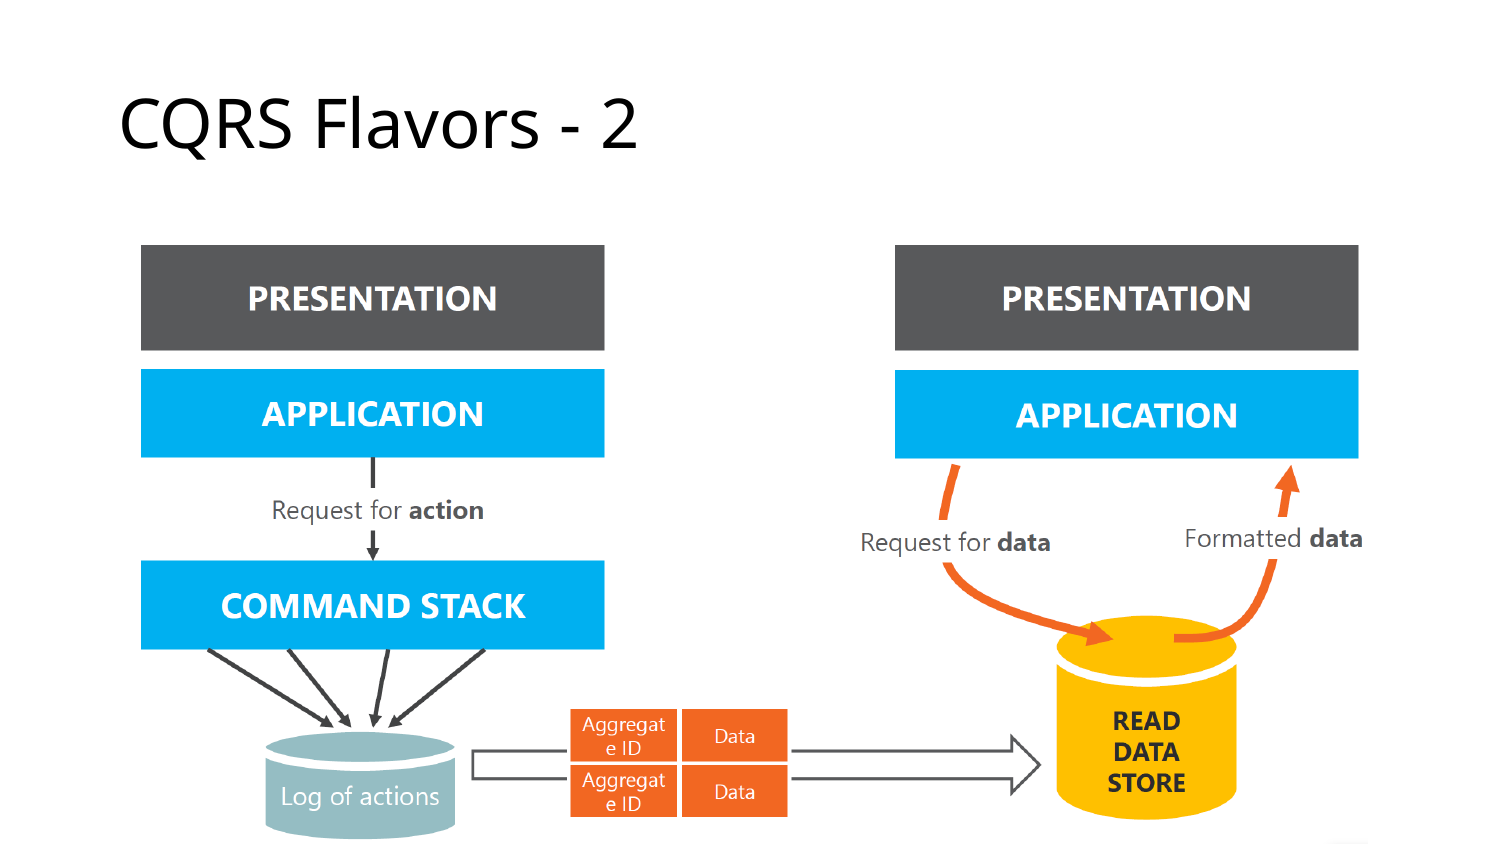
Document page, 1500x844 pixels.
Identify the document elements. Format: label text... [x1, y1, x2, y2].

picture [132, 232, 1368, 844]
title CQRS Flavors - 2 [103, 44, 1397, 208]
